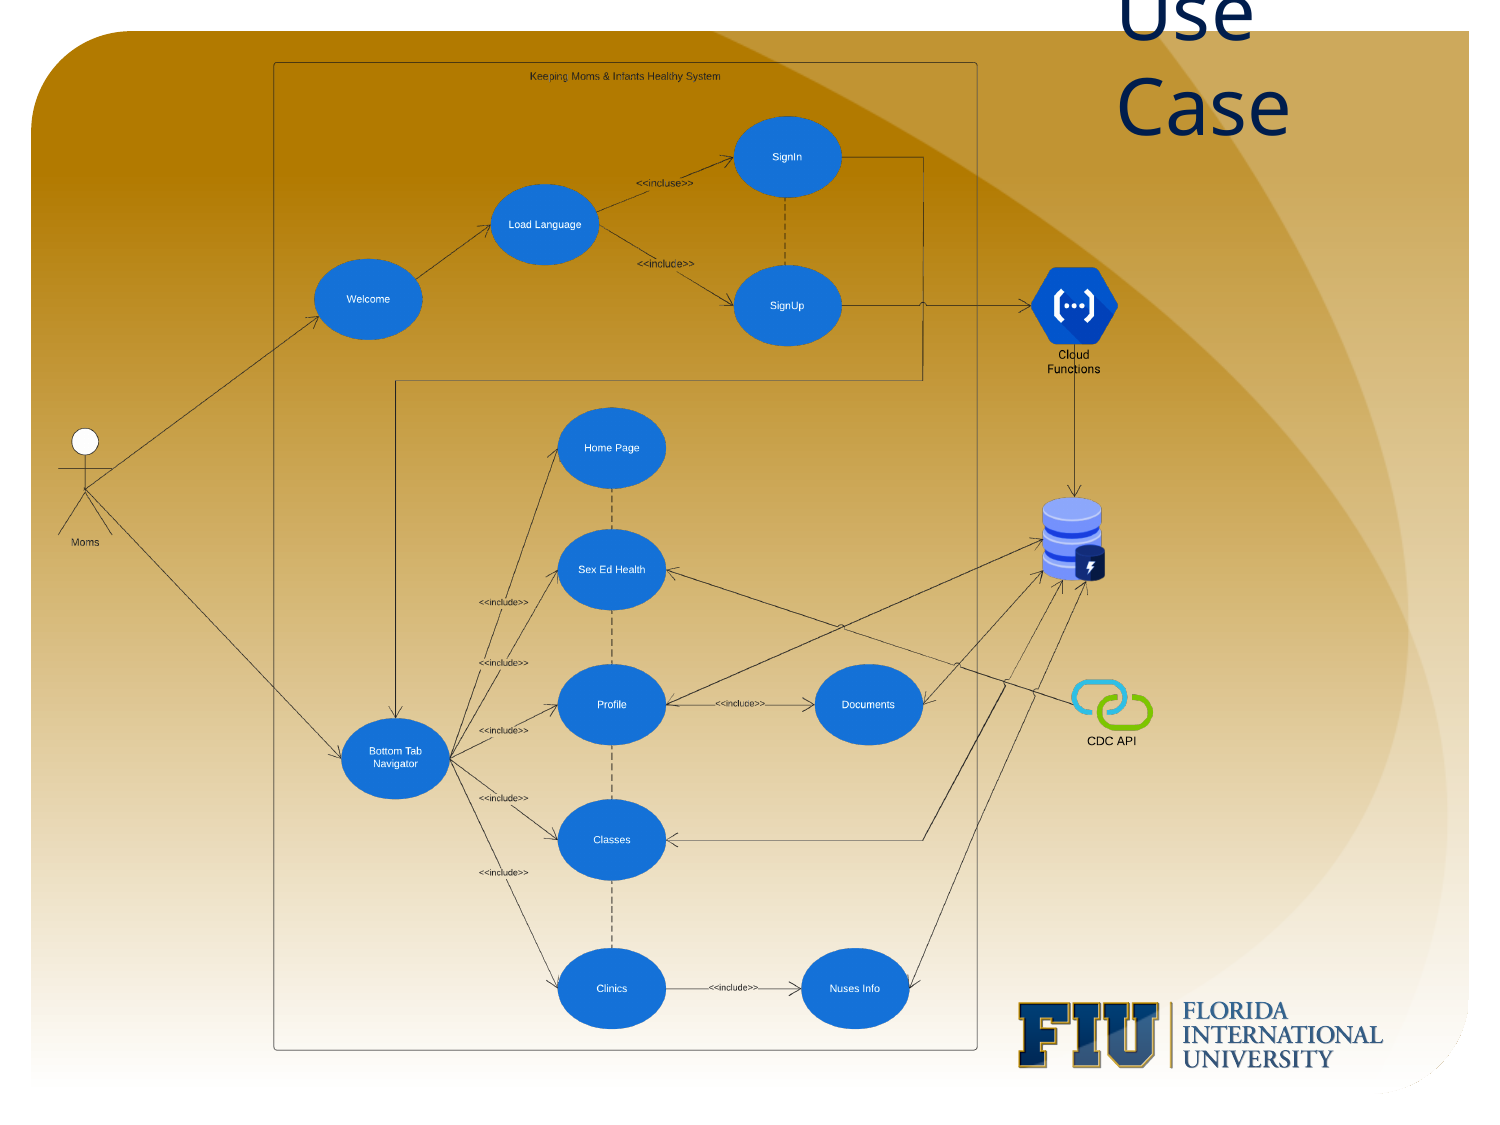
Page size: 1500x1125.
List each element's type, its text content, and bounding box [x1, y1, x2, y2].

picture [24, 30, 1473, 1094]
title Use Case [1181, 50, 1447, 159]
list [24, 49, 1181, 1076]
